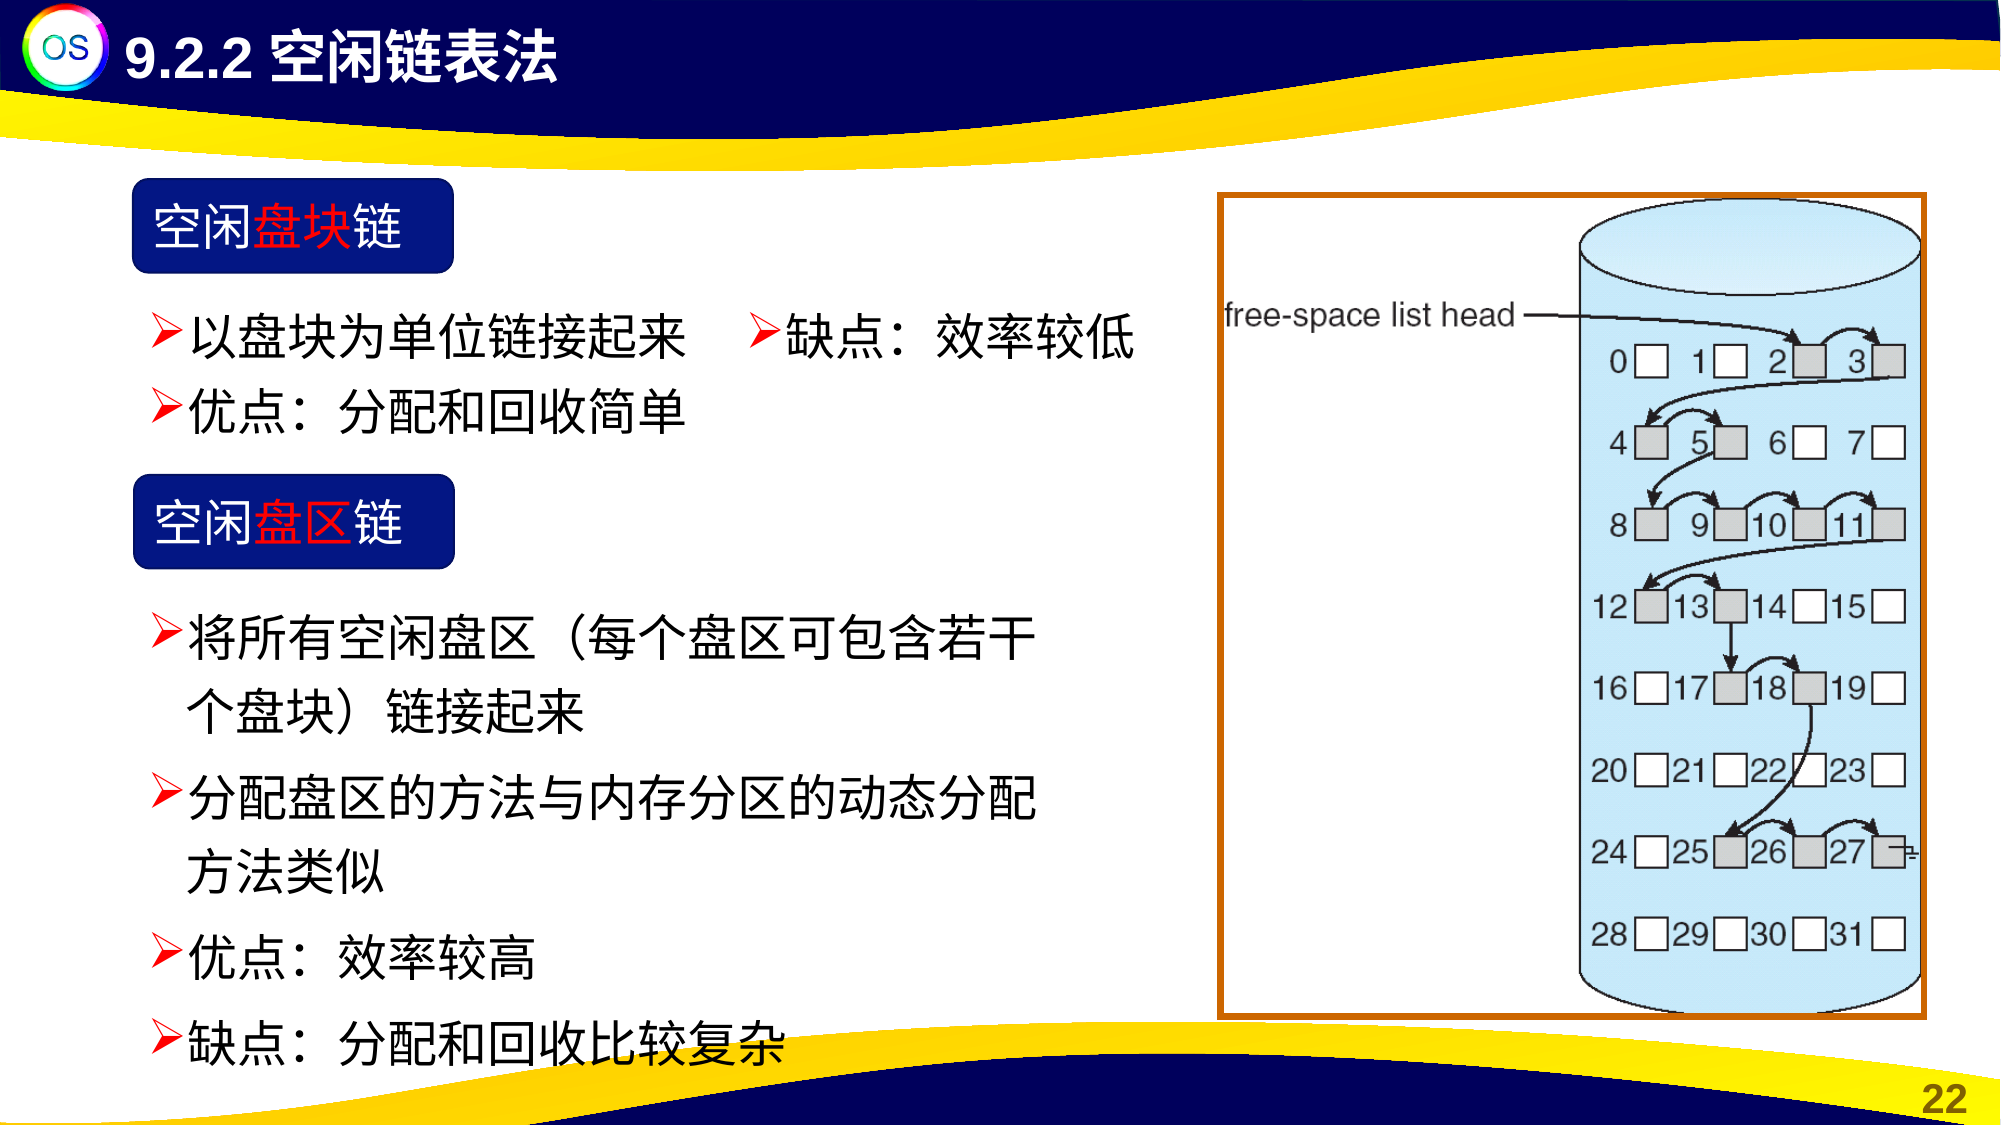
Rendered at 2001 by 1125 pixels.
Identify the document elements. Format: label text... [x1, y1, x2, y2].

text_box 以盘块为单位链接起来 优点：分配和回收简单 [132, 305, 731, 466]
text_box 9.2.2空闲链表法 [109, 12, 1263, 98]
text_box 空闲盘区链 [133, 473, 455, 570]
text_box 缺点：效率较低 [730, 305, 1161, 392]
text_box 空闲盘块链 [131, 178, 454, 274]
picture [22, 3, 109, 91]
picture [1223, 198, 1921, 1014]
text_box 将所有空闲盘区（每个盘区可包含若干个盘块）链接起来 分配盘区的方法与内存分区的动态分配方法类似 优点：效率较高 缺点：分配和回收比较复杂 [132, 585, 1063, 1118]
